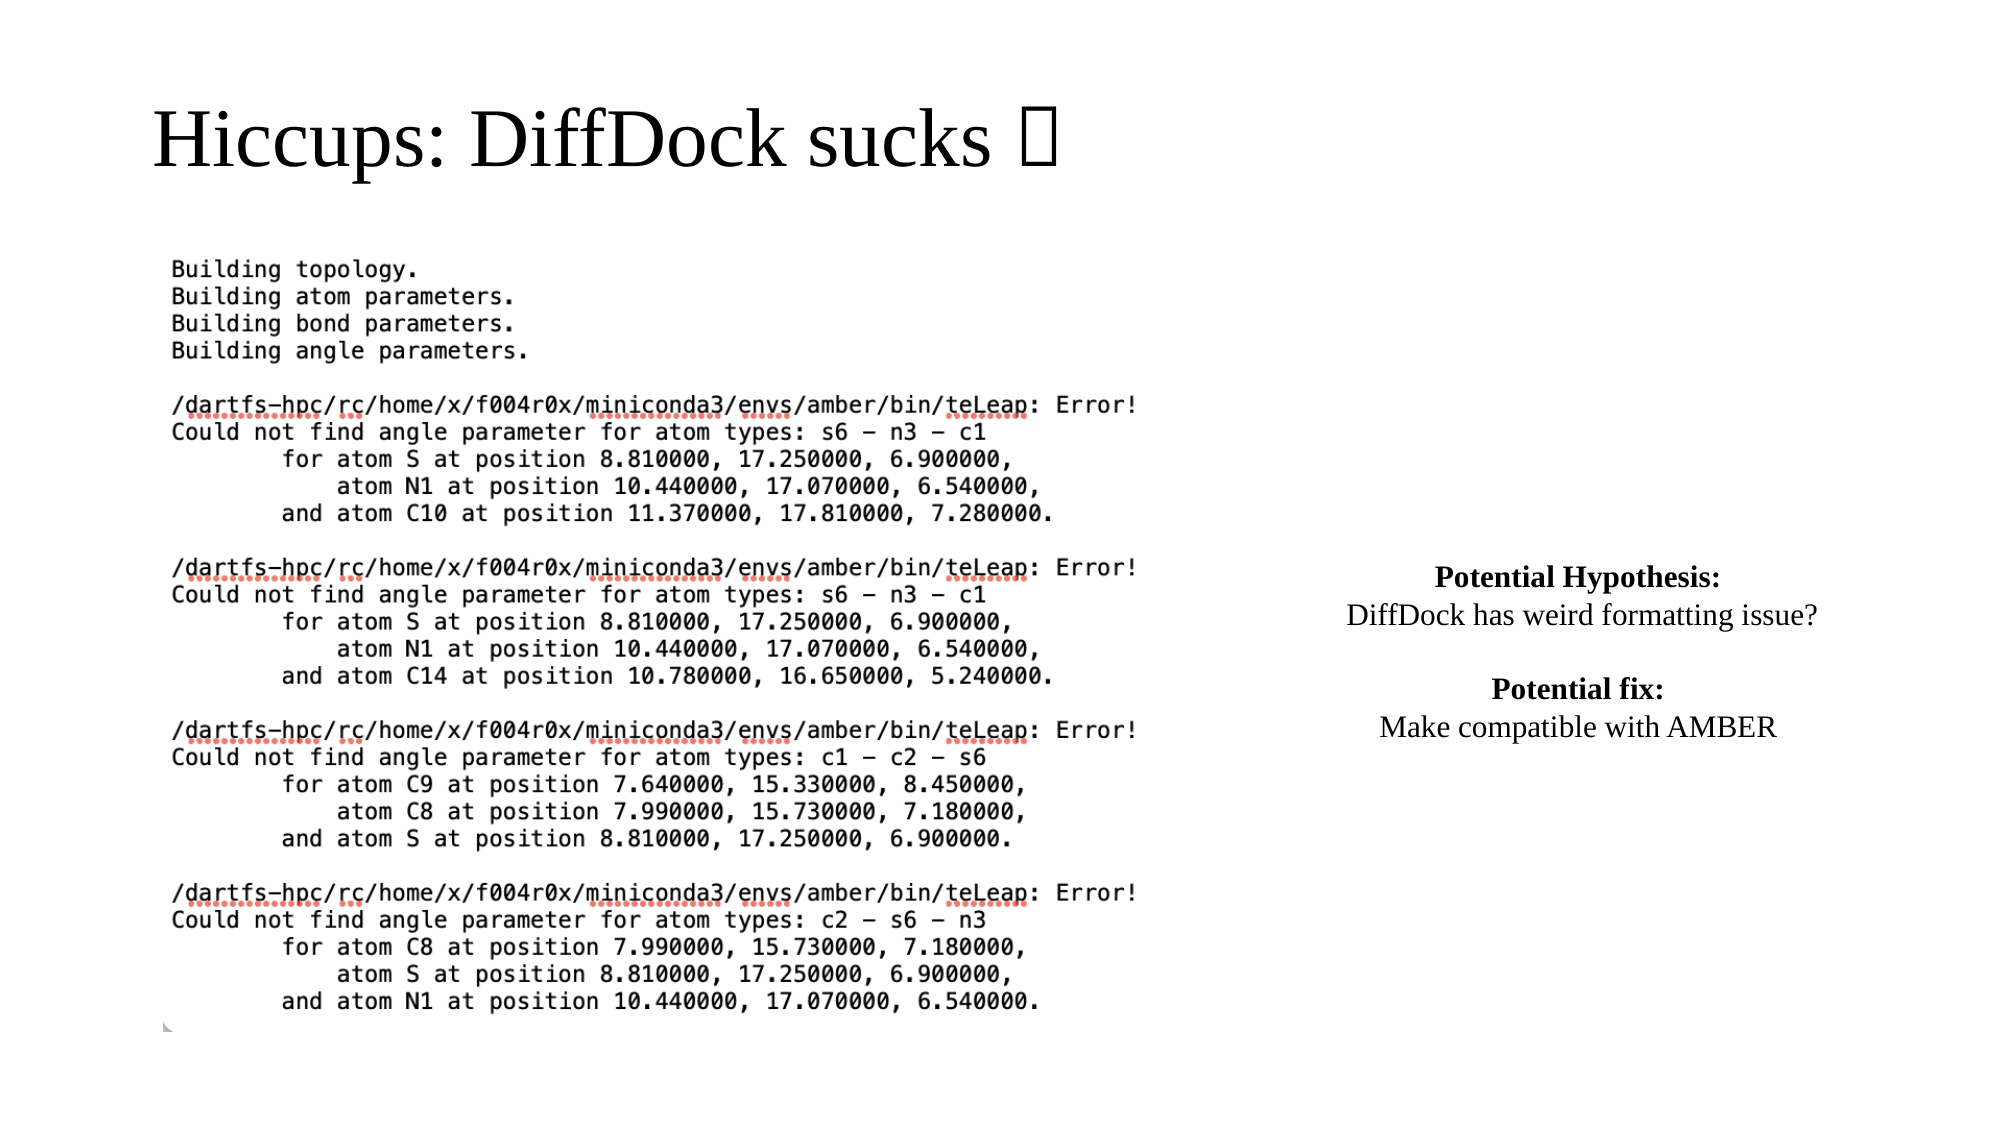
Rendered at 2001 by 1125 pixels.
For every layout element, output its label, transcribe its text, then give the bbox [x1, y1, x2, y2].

text_box Hiccups: DiffDock sucks  [137, 30, 1863, 249]
picture [163, 248, 1171, 1032]
text_box Potential Hypothesis: DiffDock has weird formatting issue? Potential fix: Make compatible with AMBER [1328, 549, 1837, 752]
